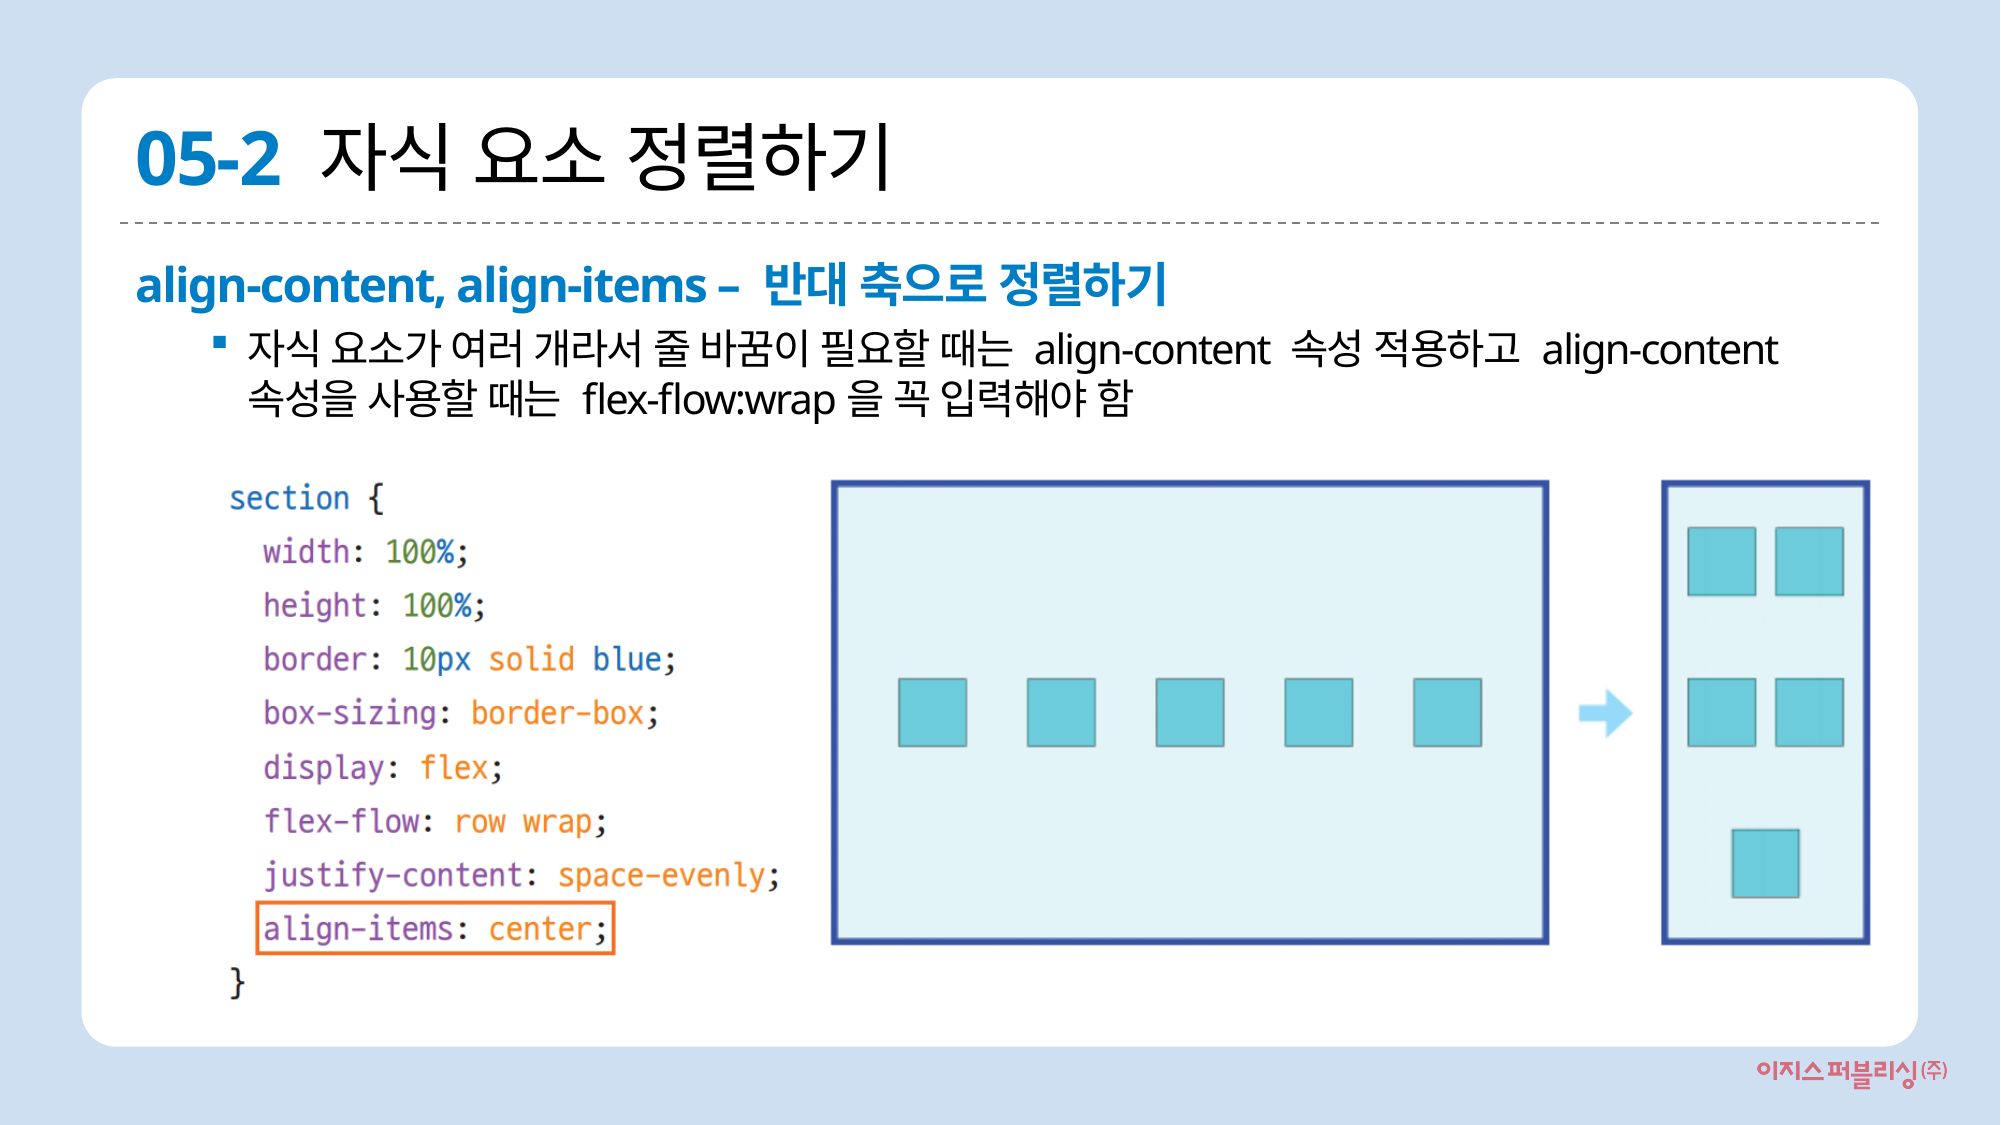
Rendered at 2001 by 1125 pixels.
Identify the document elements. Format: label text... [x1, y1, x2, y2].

title 05-2 자식 요소 정렬하기 [120, 109, 1880, 209]
picture [209, 473, 790, 1009]
picture [824, 473, 1880, 953]
list align-content, align-items – 반대 축으로 정렬하기 자식 요소가 여러 개라서 줄 바꿈이 필요할 때는 align-content 속성 적용하고 align-content속성을 사용할 때는 flex-flow:wrap을 꼭 입력해야 함 [120, 247, 1880, 1009]
